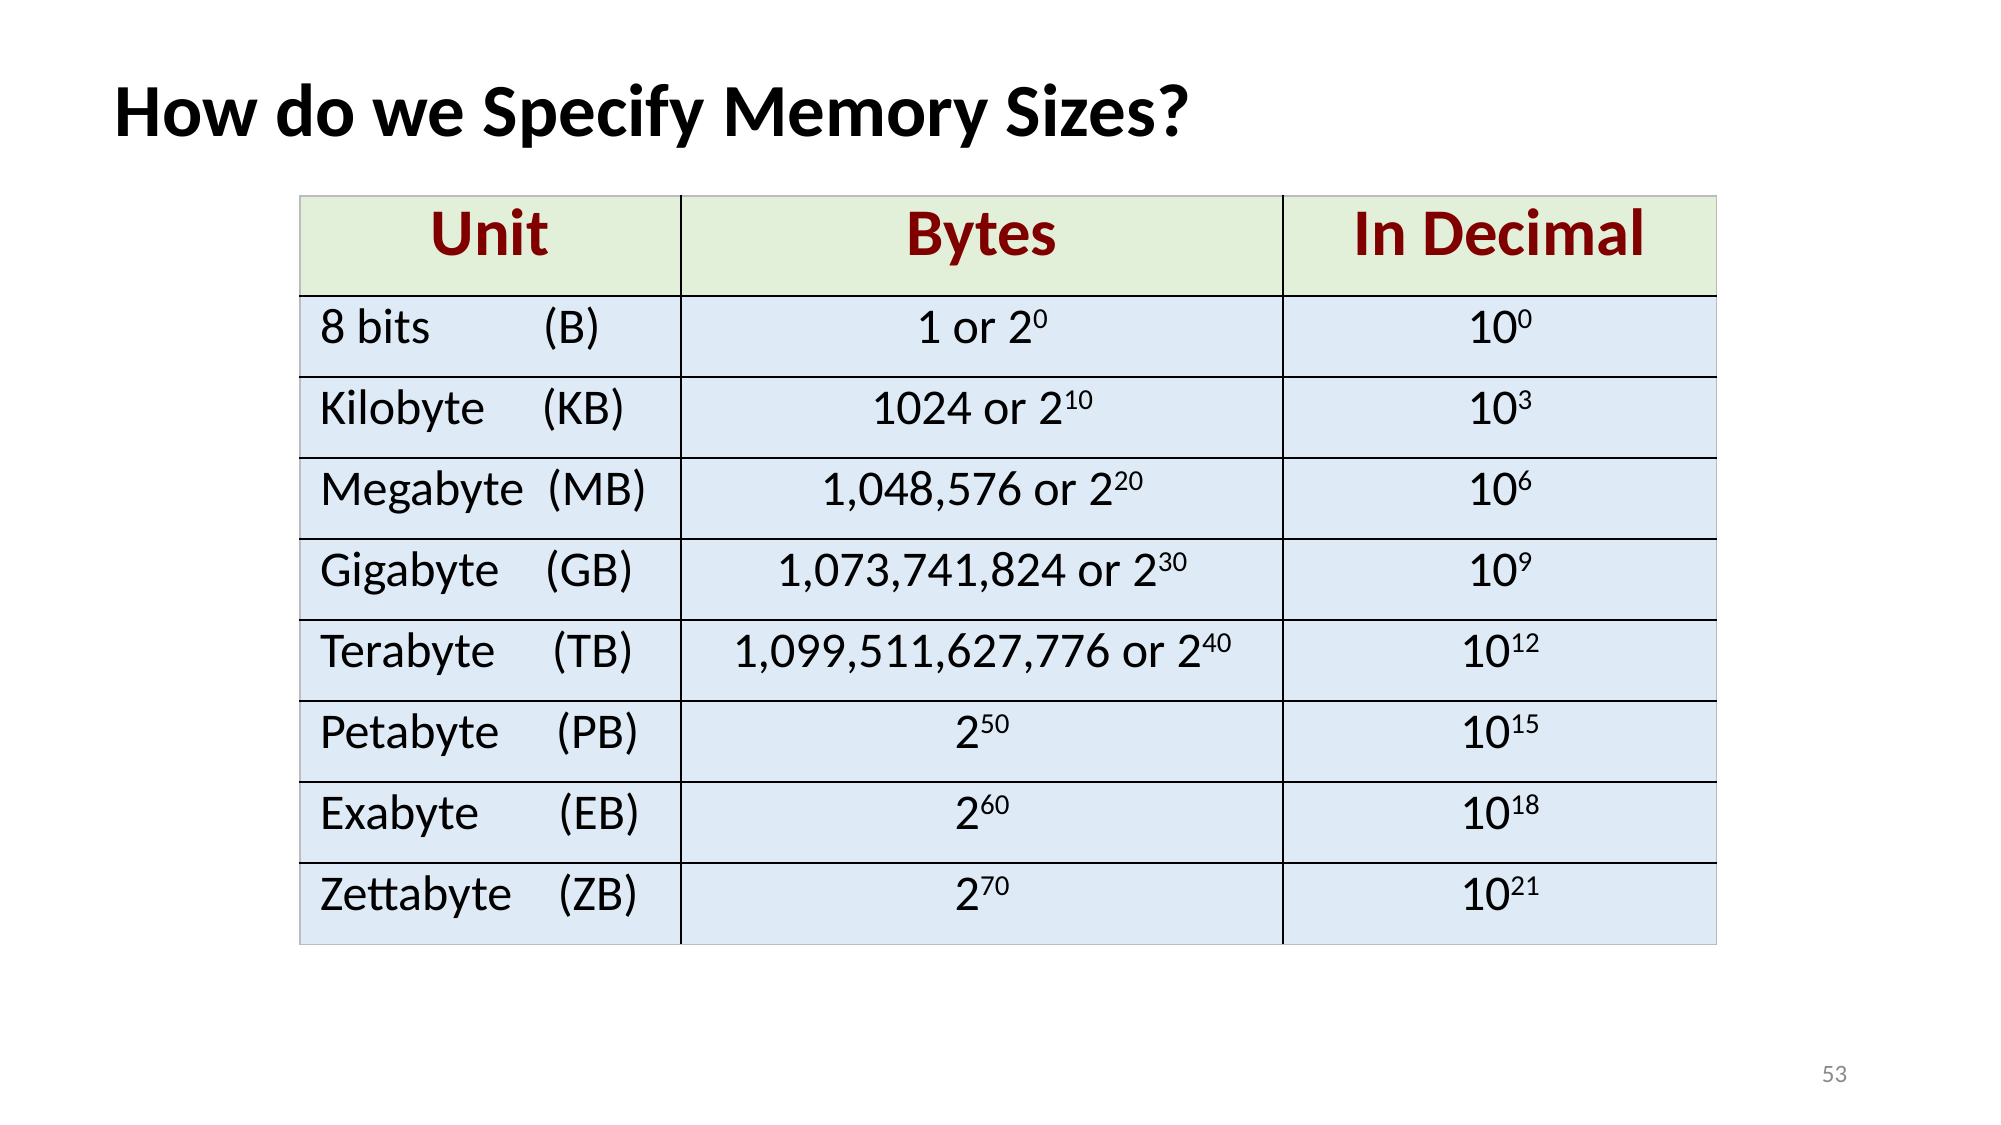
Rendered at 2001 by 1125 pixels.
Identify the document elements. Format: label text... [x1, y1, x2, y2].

table_cell Megabyte (MB) [301, 459, 680, 538]
table_cell 1,048,576 or 220 [682, 459, 1282, 538]
table_cell 270 [682, 864, 1282, 944]
table_cell 103 [1284, 378, 1716, 457]
table_cell 1018 [1284, 783, 1716, 862]
table_cell Exabyte (EB) [301, 783, 680, 862]
table_cell 109 [1284, 540, 1716, 619]
table_cell Petabyte (PB) [301, 702, 680, 781]
table_header Unit [301, 197, 680, 295]
table_cell Zettabyte (ZB) [301, 864, 680, 944]
table_cell 106 [1284, 459, 1716, 538]
table_cell Gigabyte (GB) [301, 540, 680, 619]
table_cell 1012 [1284, 621, 1716, 700]
table_cell Terabyte (TB) [301, 621, 680, 700]
slide_number 53 [1412, 1042, 1863, 1103]
table_cell 1024 or 210 [682, 378, 1282, 457]
title How do we Specify Memory Sizes? [99, 45, 1900, 180]
table_cell 1015 [1284, 702, 1716, 781]
table_cell 8 bits (B) [301, 297, 680, 376]
table_header In Decimal [1284, 197, 1716, 295]
table_cell 100 [1284, 297, 1716, 376]
table_cell 1 or 20 [682, 297, 1282, 376]
table_cell 250 [682, 702, 1282, 781]
table_header Bytes [682, 197, 1282, 295]
table_cell 1021 [1284, 864, 1716, 944]
table_cell 1,099,511,627,776 or 240 [682, 621, 1282, 700]
table_cell 260 [682, 783, 1282, 862]
table_cell Kilobyte (KB) [301, 378, 680, 457]
table_cell 1,073,741,824 or 230 [682, 540, 1282, 619]
